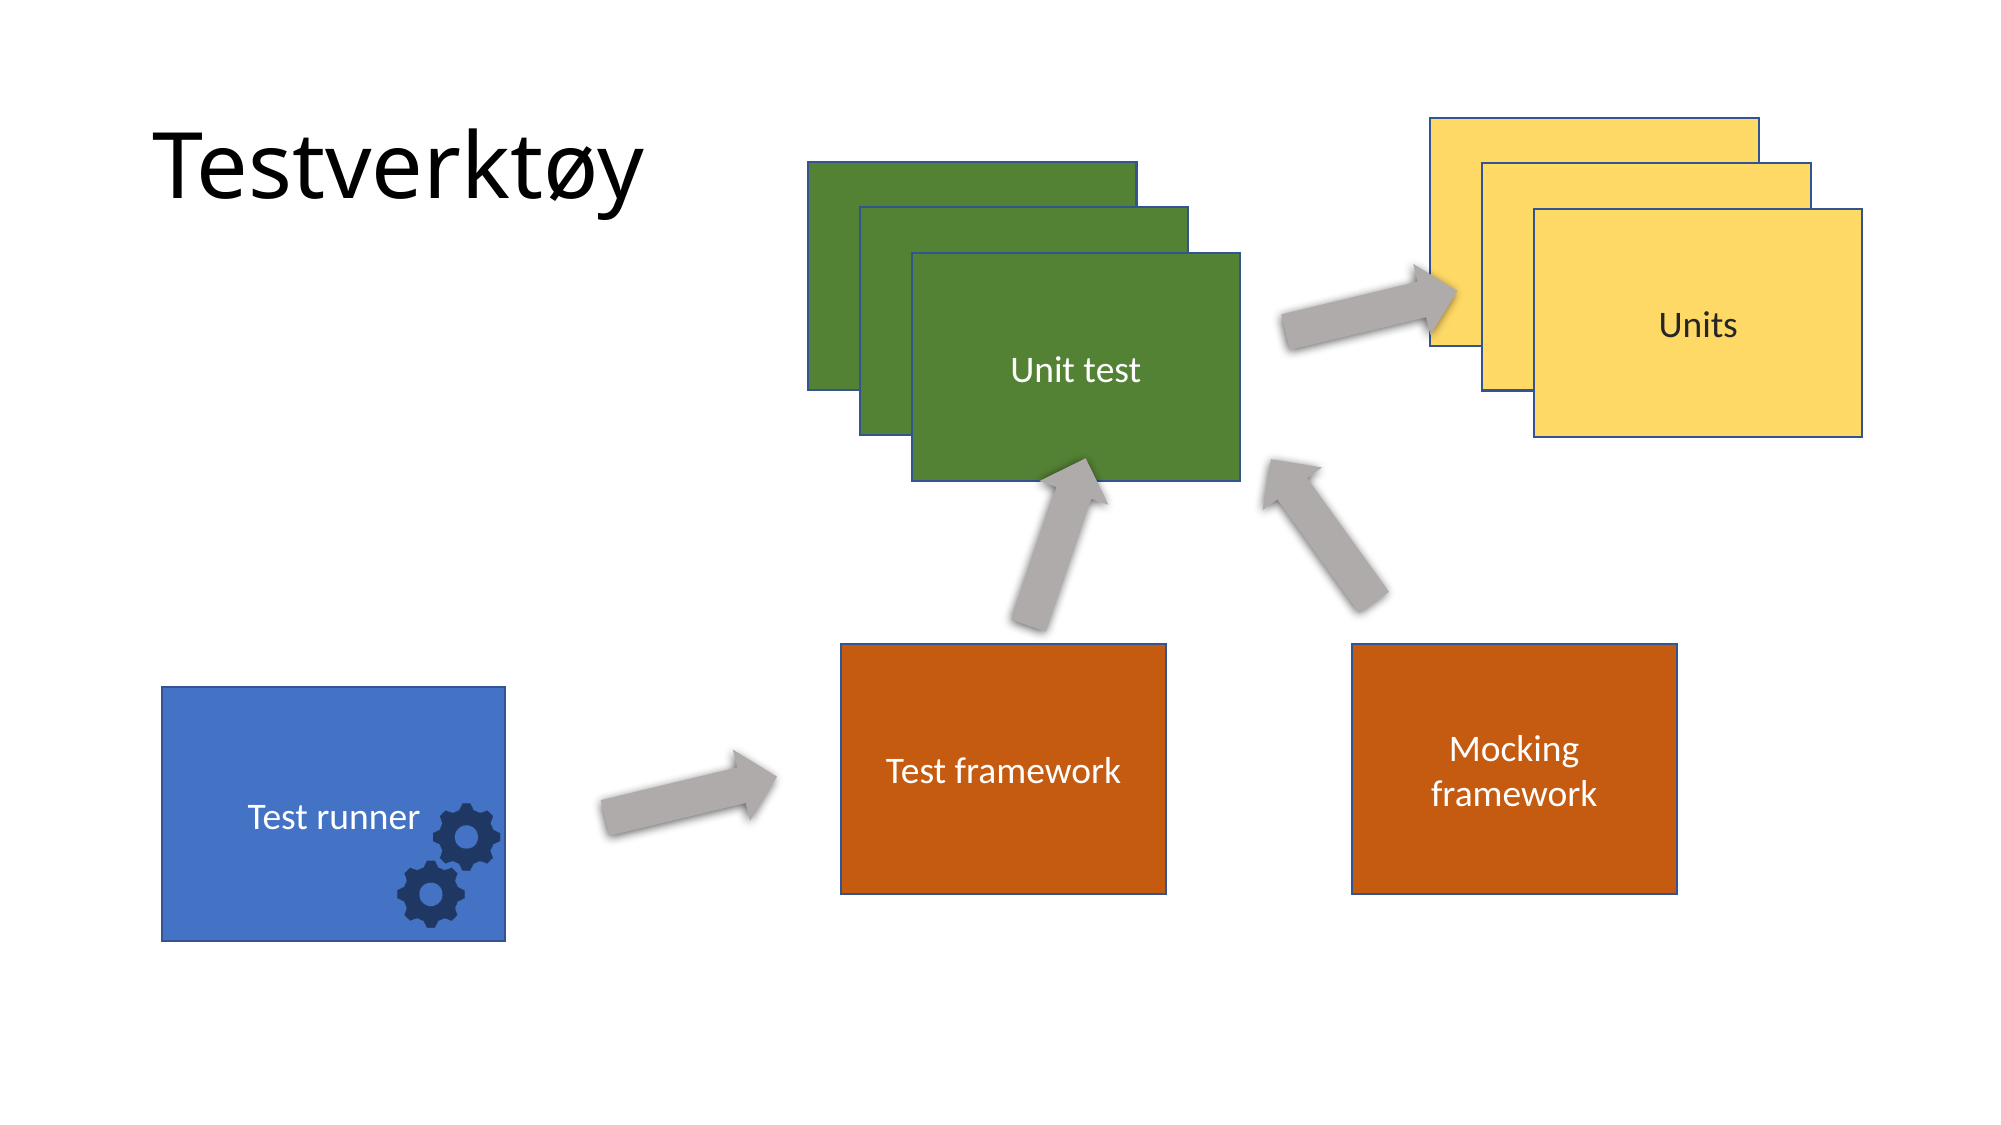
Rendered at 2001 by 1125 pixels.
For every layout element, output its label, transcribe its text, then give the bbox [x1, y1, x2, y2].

text_box [1429, 117, 1760, 347]
text_box Units [1533, 208, 1863, 438]
title Testverktøy [137, 59, 1863, 278]
text_box [807, 161, 1138, 391]
text_box Unit test [911, 252, 1241, 482]
text_box [1281, 263, 1458, 351]
text_box [1481, 162, 1812, 392]
picture [373, 790, 524, 941]
text_box [1262, 459, 1389, 614]
text_box Mocking framework [1351, 643, 1678, 895]
text_box Test framework [840, 643, 1167, 895]
text_box [600, 749, 778, 836]
text_box [859, 206, 1189, 436]
text_box [1011, 458, 1109, 632]
text_box Test runner [161, 686, 506, 942]
